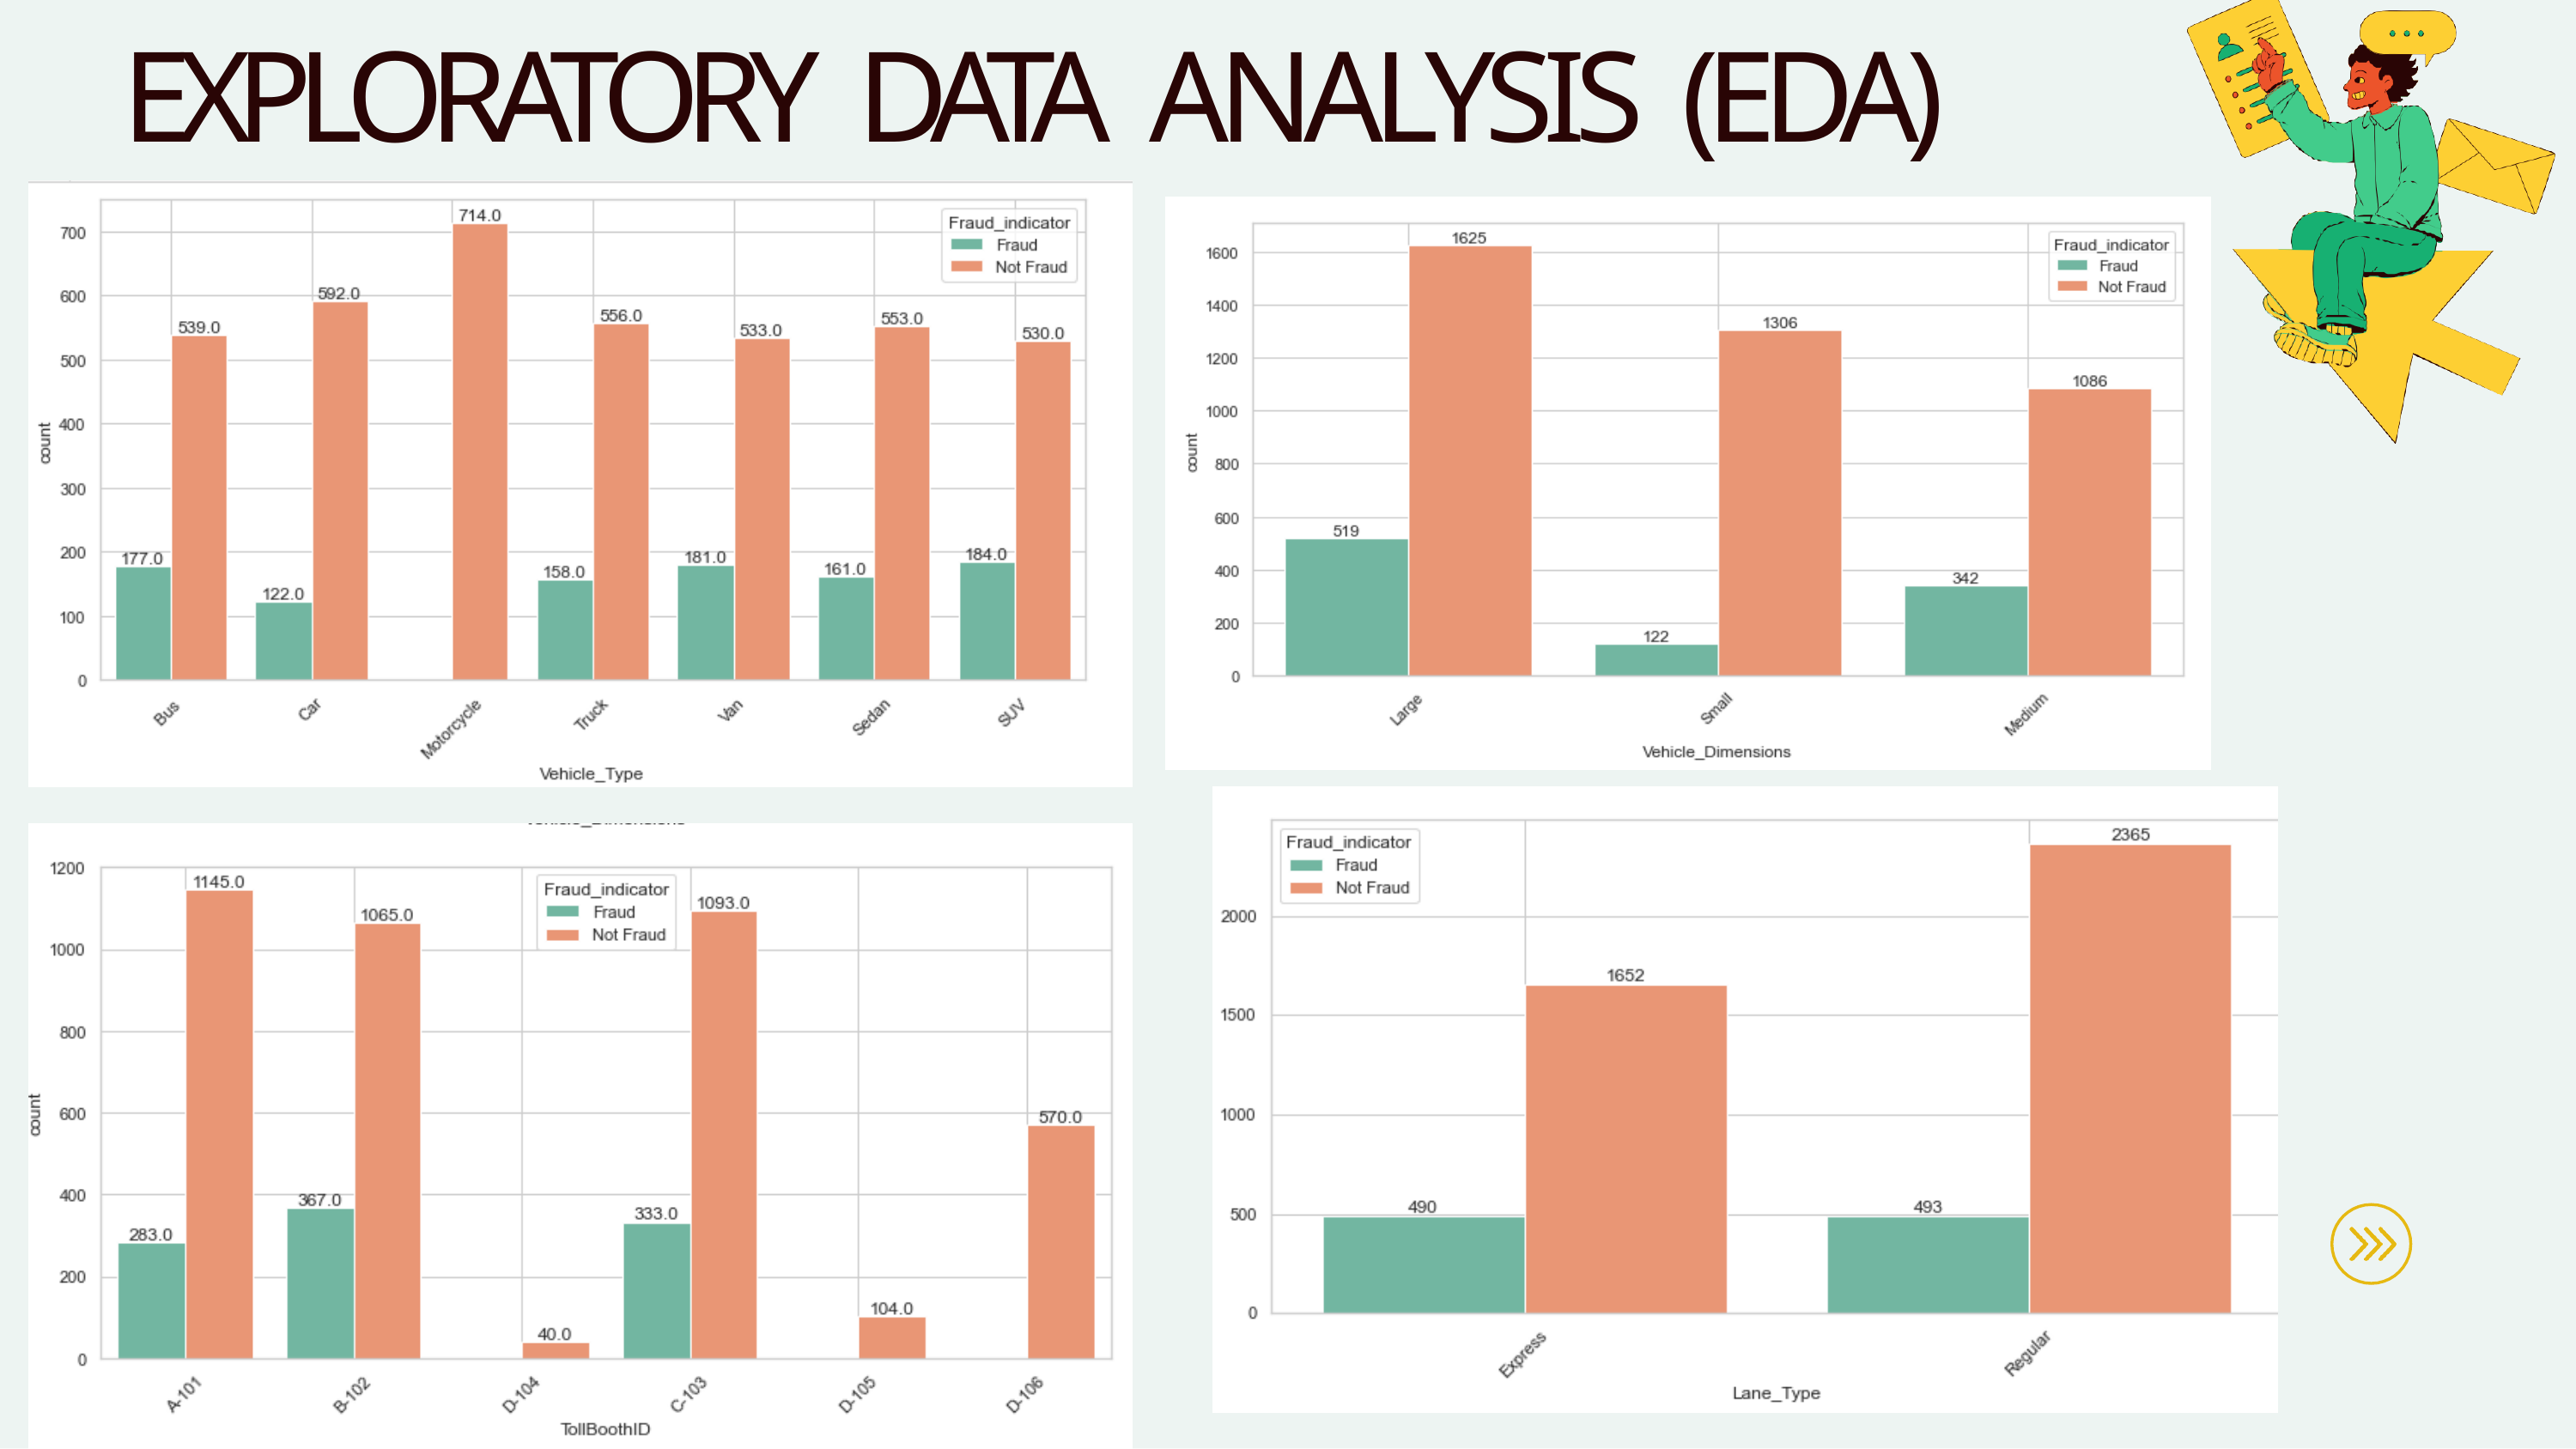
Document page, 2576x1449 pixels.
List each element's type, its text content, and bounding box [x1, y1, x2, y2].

picture [27, 823, 1133, 1449]
picture [1164, 0, 2555, 770]
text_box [2330, 1203, 2413, 1286]
picture [27, 180, 1133, 788]
picture [1212, 786, 2279, 1414]
title EXPLORATORY DATA ANALYSIS (EDA) [56, 15, 2183, 259]
